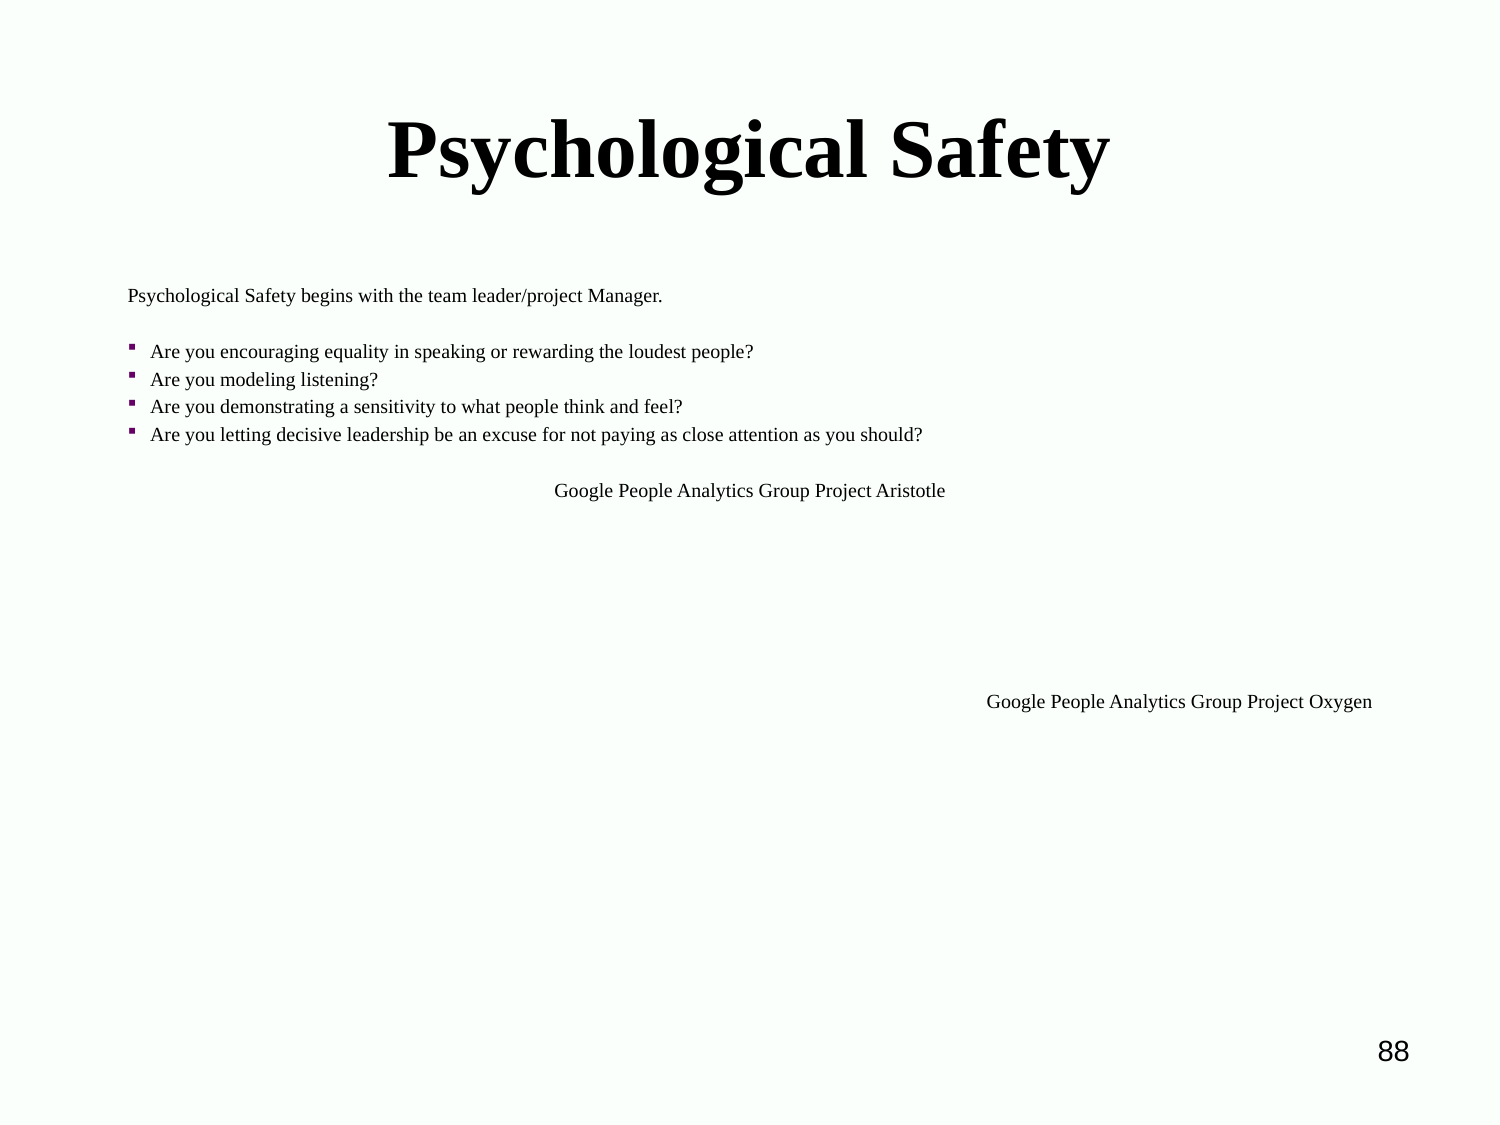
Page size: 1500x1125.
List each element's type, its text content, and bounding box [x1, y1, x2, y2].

slide_number 88 [1250, 1024, 1425, 1103]
list Psychological Safety begins with the team leader/project Manager. Are you encouraging equality in speaking or rewarding the loudest people? Are you modeling listening? Are you demonstrating a sensitivity to what people think and feel? Are you letting decisive leadership be an excuse for not paying as close attention as you should? Google People Analytics Group Project Aristotle Google People Analytics Group Project Oxygen [112, 275, 1388, 950]
title Psychological Safety [112, 99, 1388, 275]
